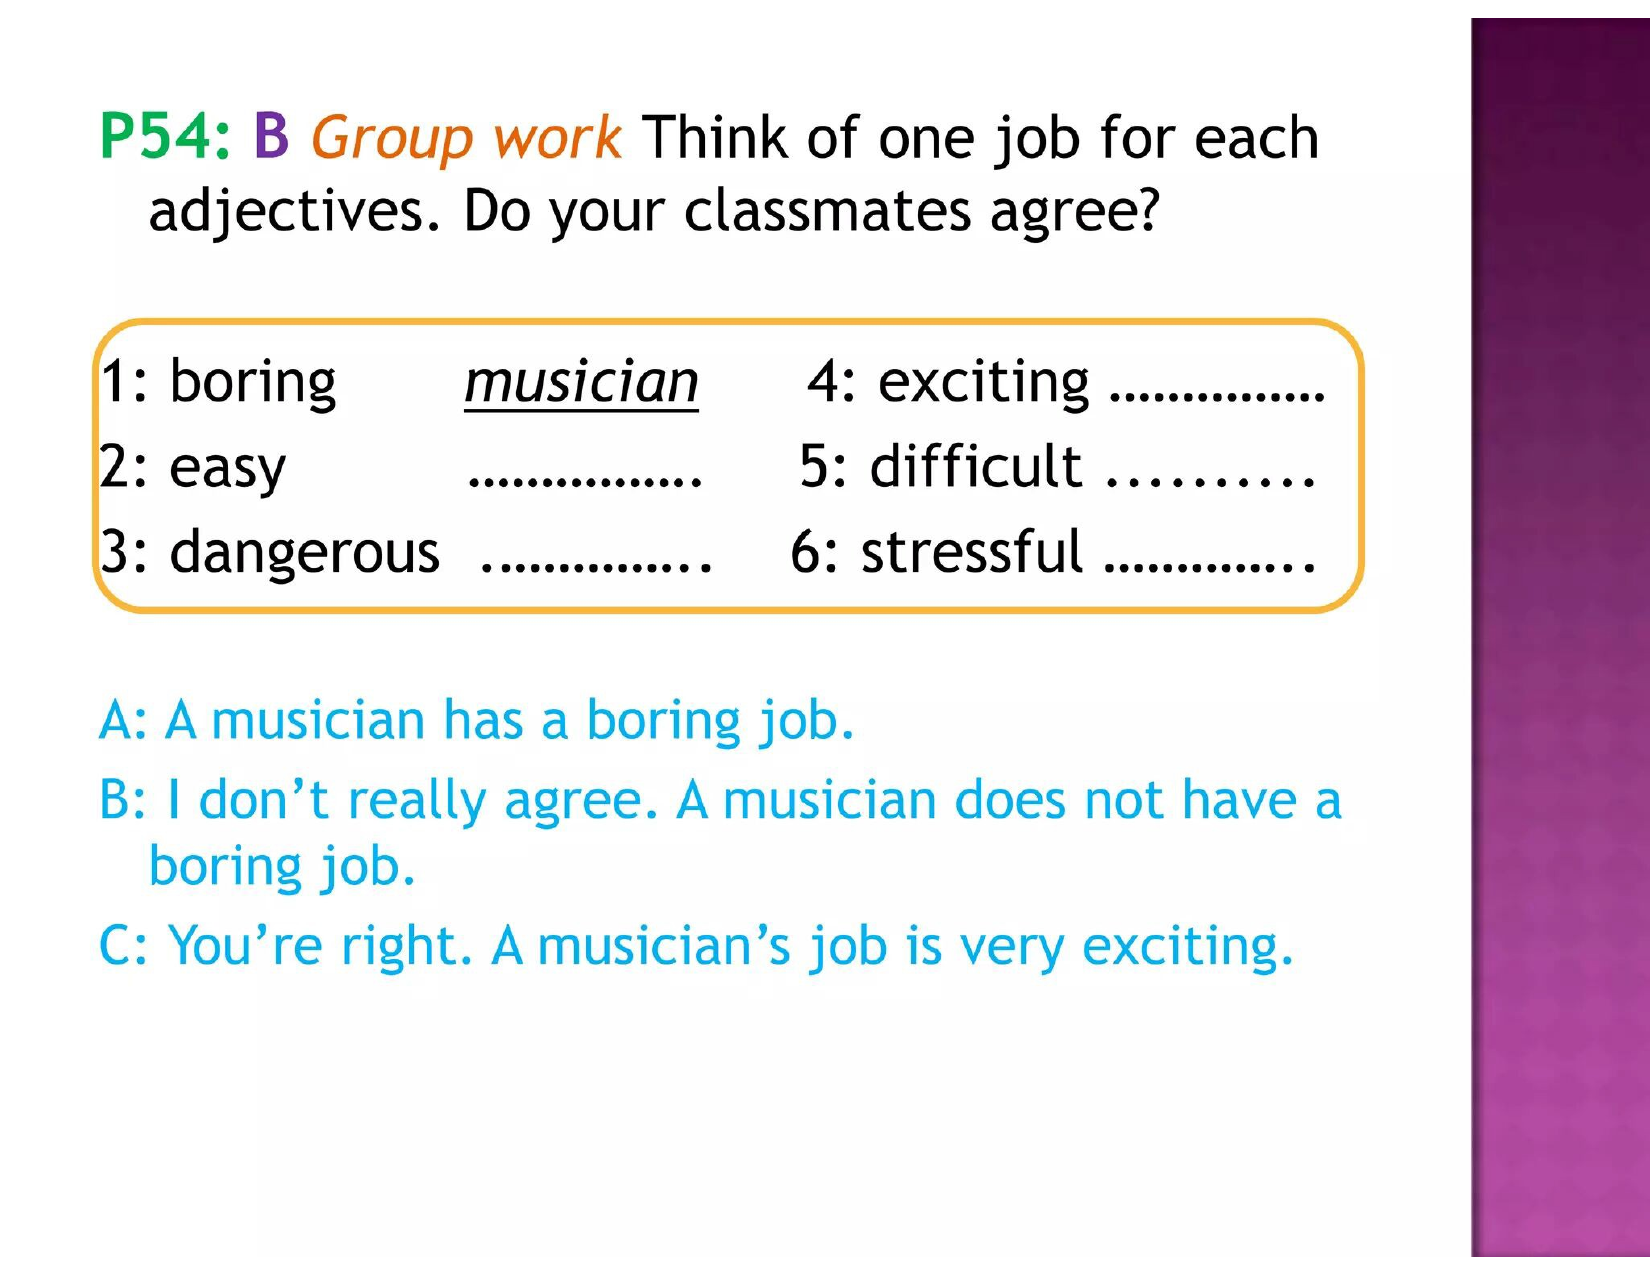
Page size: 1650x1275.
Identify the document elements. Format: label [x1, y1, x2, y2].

text_box [0, 18, 1650, 1257]
